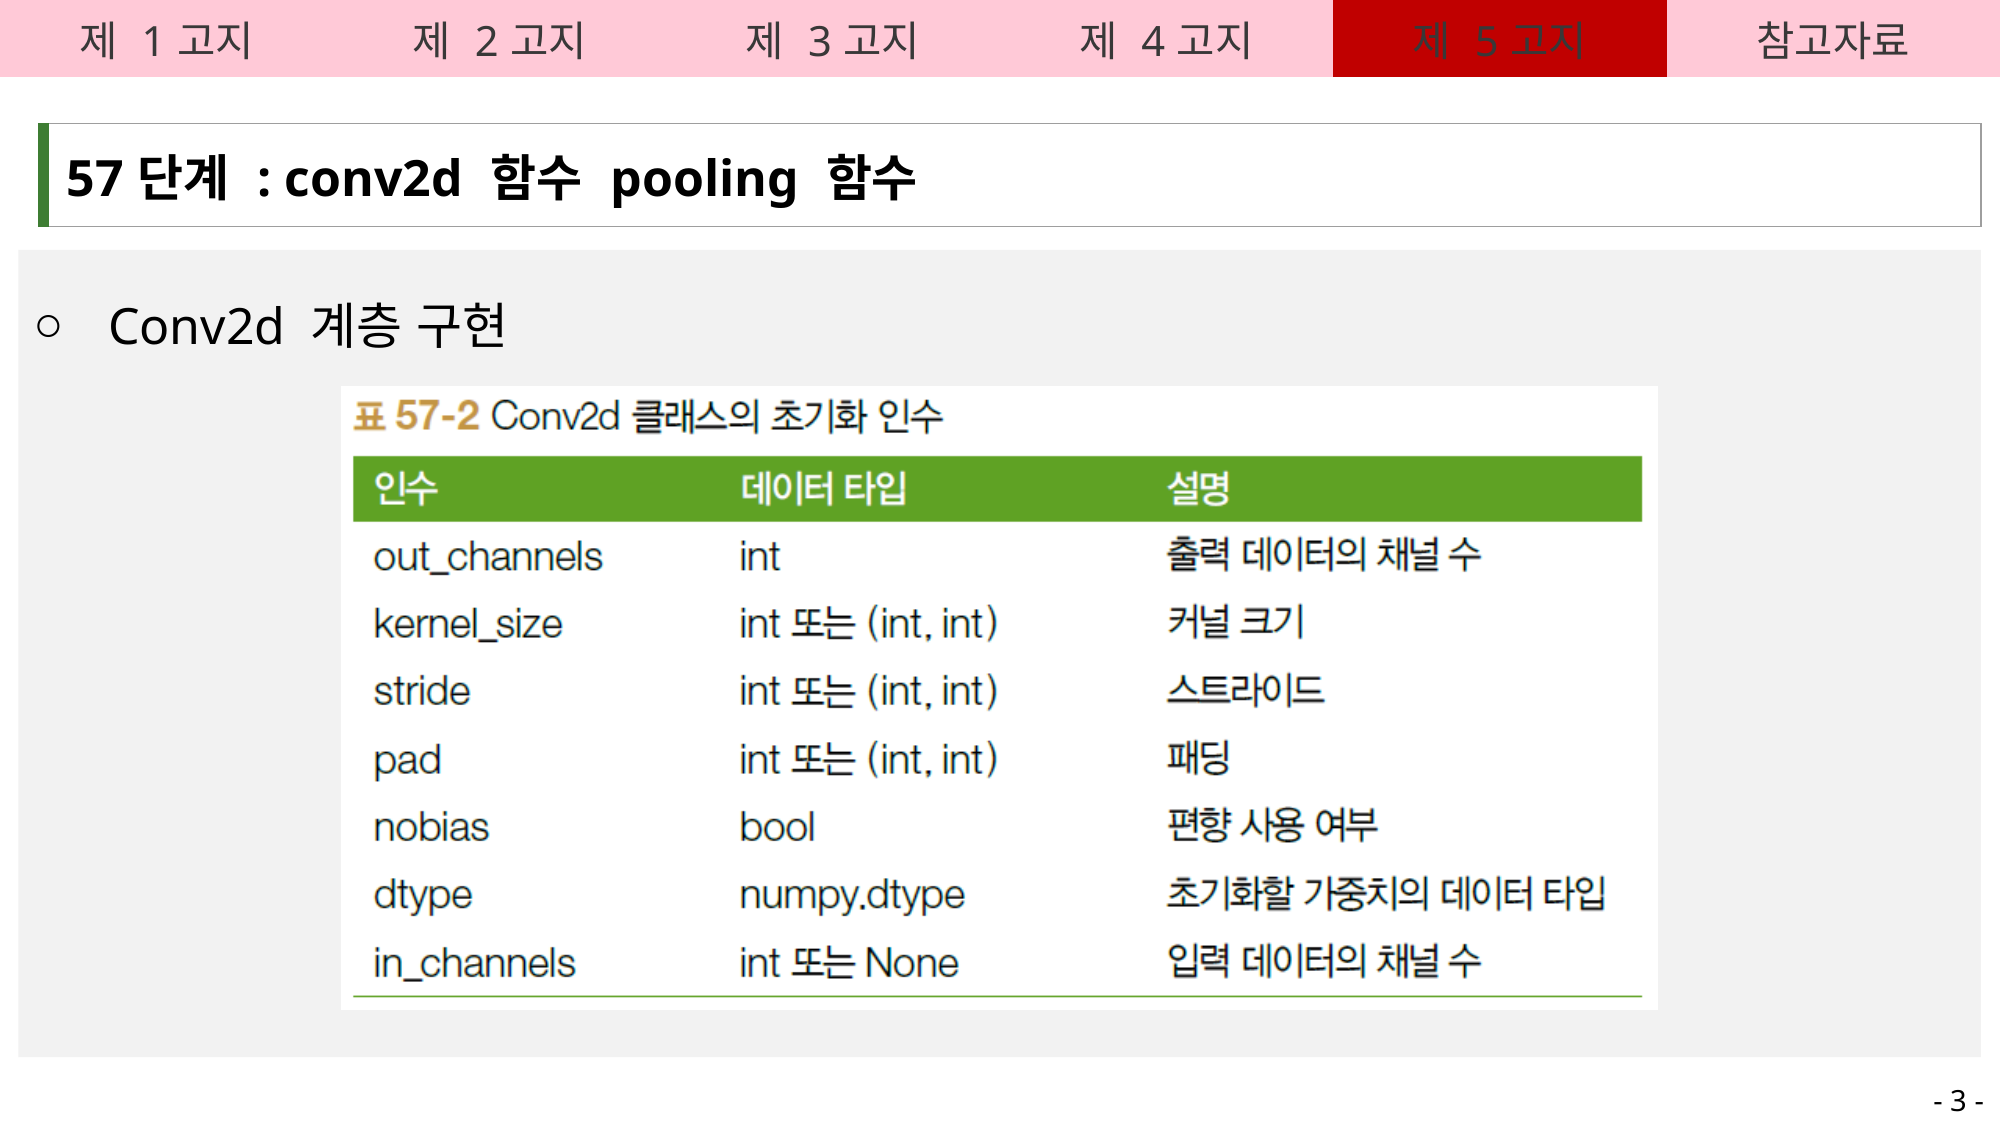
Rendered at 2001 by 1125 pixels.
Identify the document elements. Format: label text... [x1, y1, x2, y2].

table_header 제 4고지 [1000, 0, 1333, 77]
text_box Conv2d 계층 구현 [18, 249, 1981, 1058]
table_header 제 5고지 [1333, 0, 1667, 77]
table_header 57단계 : conv2d 함수 pooling 함수 [49, 124, 1980, 226]
table_header 제 1고지 [0, 0, 333, 77]
table_header 제 3고지 [667, 0, 1000, 77]
table_header 참고자료 [1667, 0, 2000, 77]
text_box - 3 - [1918, 1074, 2000, 1125]
table_header 제 2고지 [333, 0, 667, 77]
picture [341, 386, 1658, 1010]
